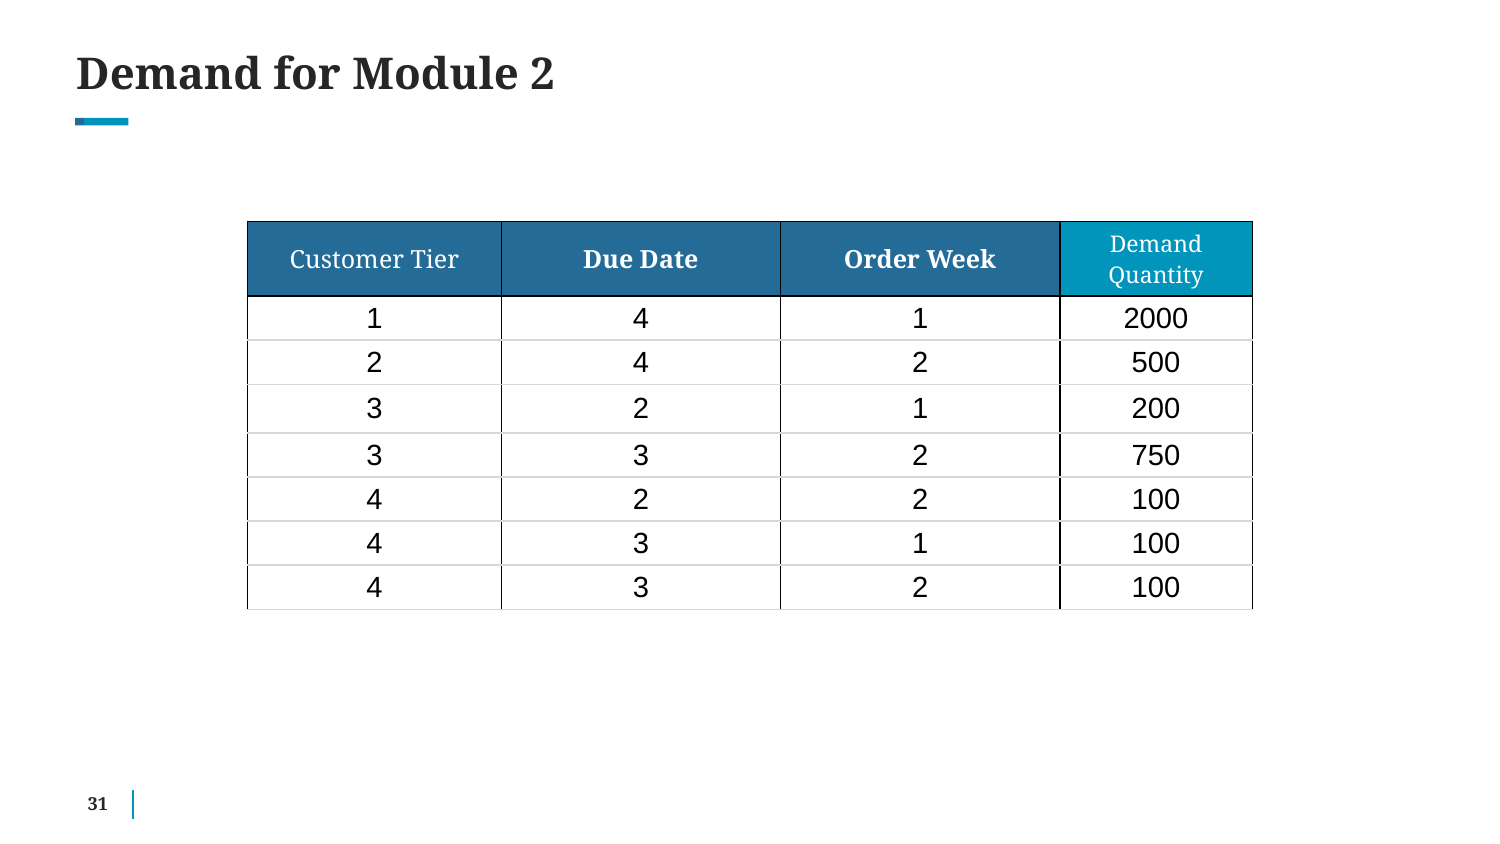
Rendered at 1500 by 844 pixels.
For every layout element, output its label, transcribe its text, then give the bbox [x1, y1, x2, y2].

table_cell 1 [781, 297, 1059, 339]
table_cell 100 [1061, 478, 1252, 520]
table_cell 3 [502, 522, 780, 564]
table_cell 750 [1061, 434, 1252, 476]
table_cell 2 [502, 478, 780, 520]
table_cell 2 [781, 478, 1059, 520]
table_cell 4 [248, 478, 501, 520]
table_cell 2000 [1061, 297, 1252, 339]
table_cell 4 [502, 297, 780, 339]
slide_number ‹#› [76, 792, 120, 817]
table_cell 4 [502, 341, 780, 384]
title Demand for Module 2 [76, 51, 1424, 193]
table_cell 100 [1061, 522, 1252, 564]
table_cell 2 [781, 341, 1059, 384]
table_cell 3 [502, 566, 780, 609]
table_cell 1 [781, 385, 1059, 432]
table_cell 2 [248, 341, 501, 384]
table_header Customer Tier [248, 222, 501, 295]
table_cell 3 [502, 434, 780, 476]
table_cell 4 [248, 522, 501, 564]
table_cell 2 [781, 434, 1059, 476]
table_cell 500 [1061, 341, 1252, 384]
table_header Demand Quantity [1061, 222, 1252, 295]
table_header Due Date [502, 222, 780, 295]
table_cell 200 [1061, 385, 1252, 432]
table_cell 3 [248, 434, 501, 476]
table_cell 1 [248, 297, 501, 339]
table_cell 100 [1061, 566, 1252, 609]
table_cell 1 [781, 522, 1059, 564]
table_cell 2 [781, 566, 1059, 609]
table_cell 4 [248, 566, 501, 609]
table_cell 3 [248, 385, 501, 432]
table_cell 2 [502, 385, 780, 432]
table_header Order Week [781, 222, 1059, 295]
